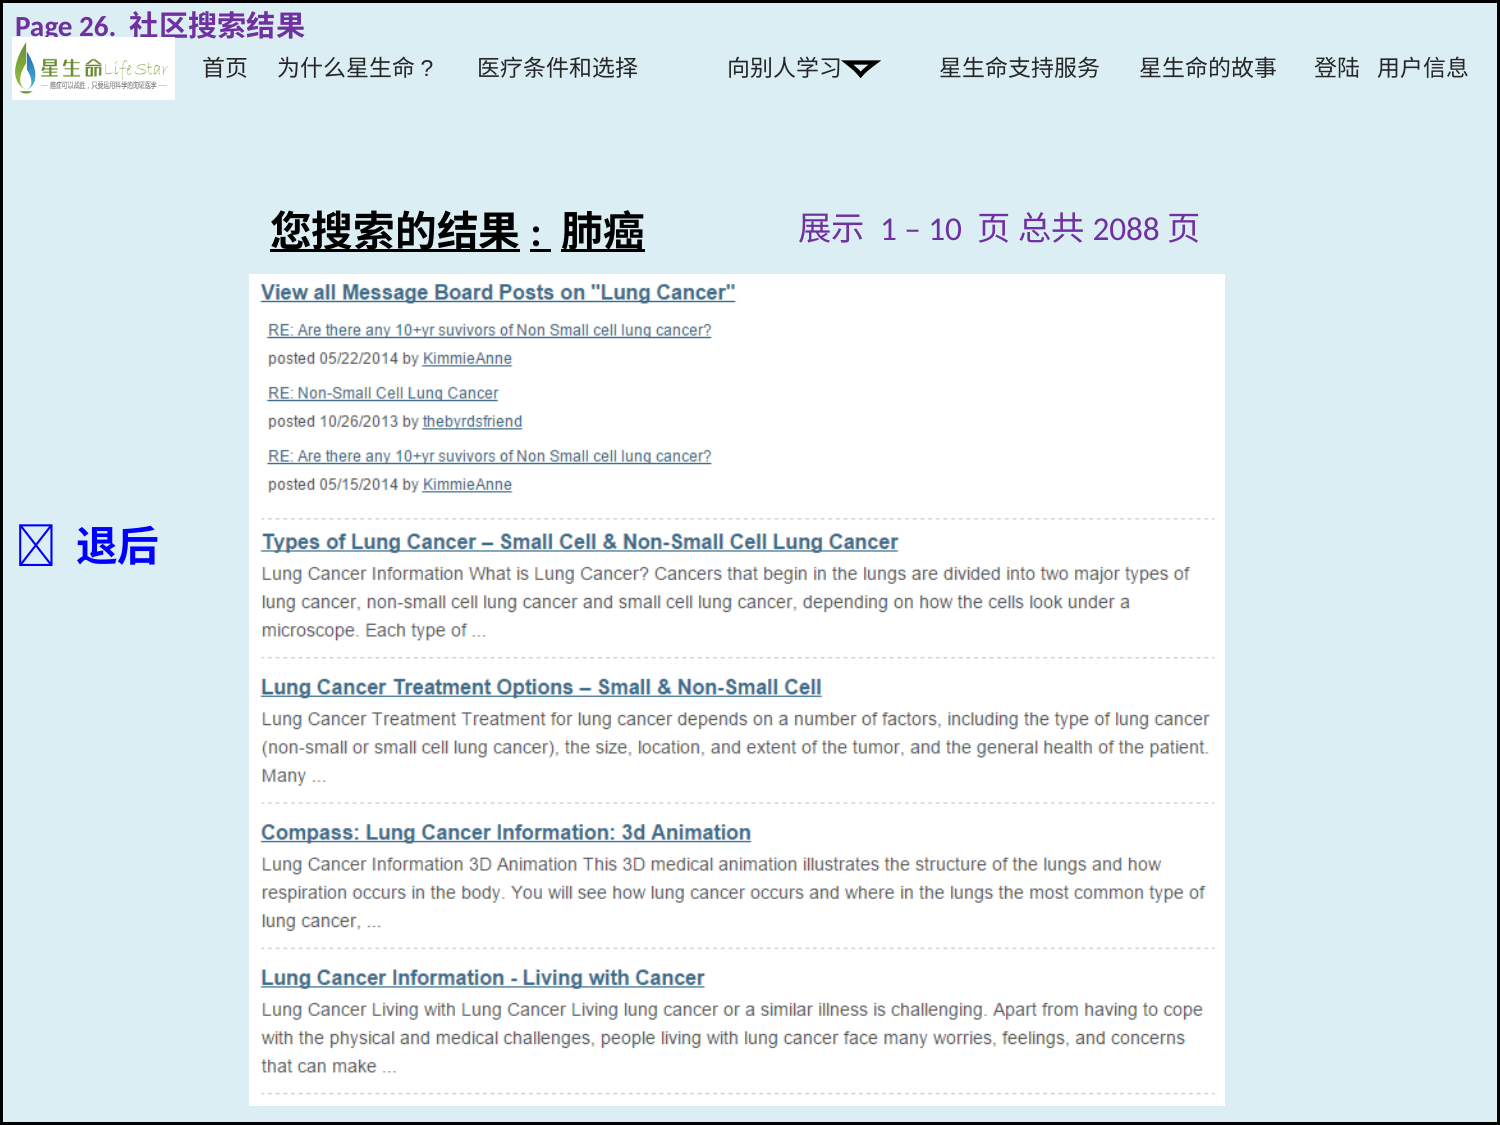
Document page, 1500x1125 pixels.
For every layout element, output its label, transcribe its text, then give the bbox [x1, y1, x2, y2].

text_box  退后 [0, 512, 244, 578]
text_box 首页 [185, 32, 260, 102]
text_box 星生命的故事 [1123, 32, 1302, 102]
text_box [0, 0, 1500, 1125]
text_box 登陆 [1302, 32, 1360, 102]
text_box 用户信息 [1360, 32, 1500, 102]
text_box 您搜索的结果: 肺癌 [255, 196, 660, 262]
text_box 医疗条件和选择 [460, 32, 710, 102]
text_box [847, 62, 875, 75]
picture [249, 274, 1226, 1106]
text_box 向别人学习 [710, 32, 877, 102]
text_box 为什么星生命? [260, 32, 460, 102]
picture [12, 37, 176, 101]
text_box 展示 1 – 10 页 总共2088页 [783, 199, 1216, 255]
text_box 星生命支持服务 [923, 32, 1123, 102]
